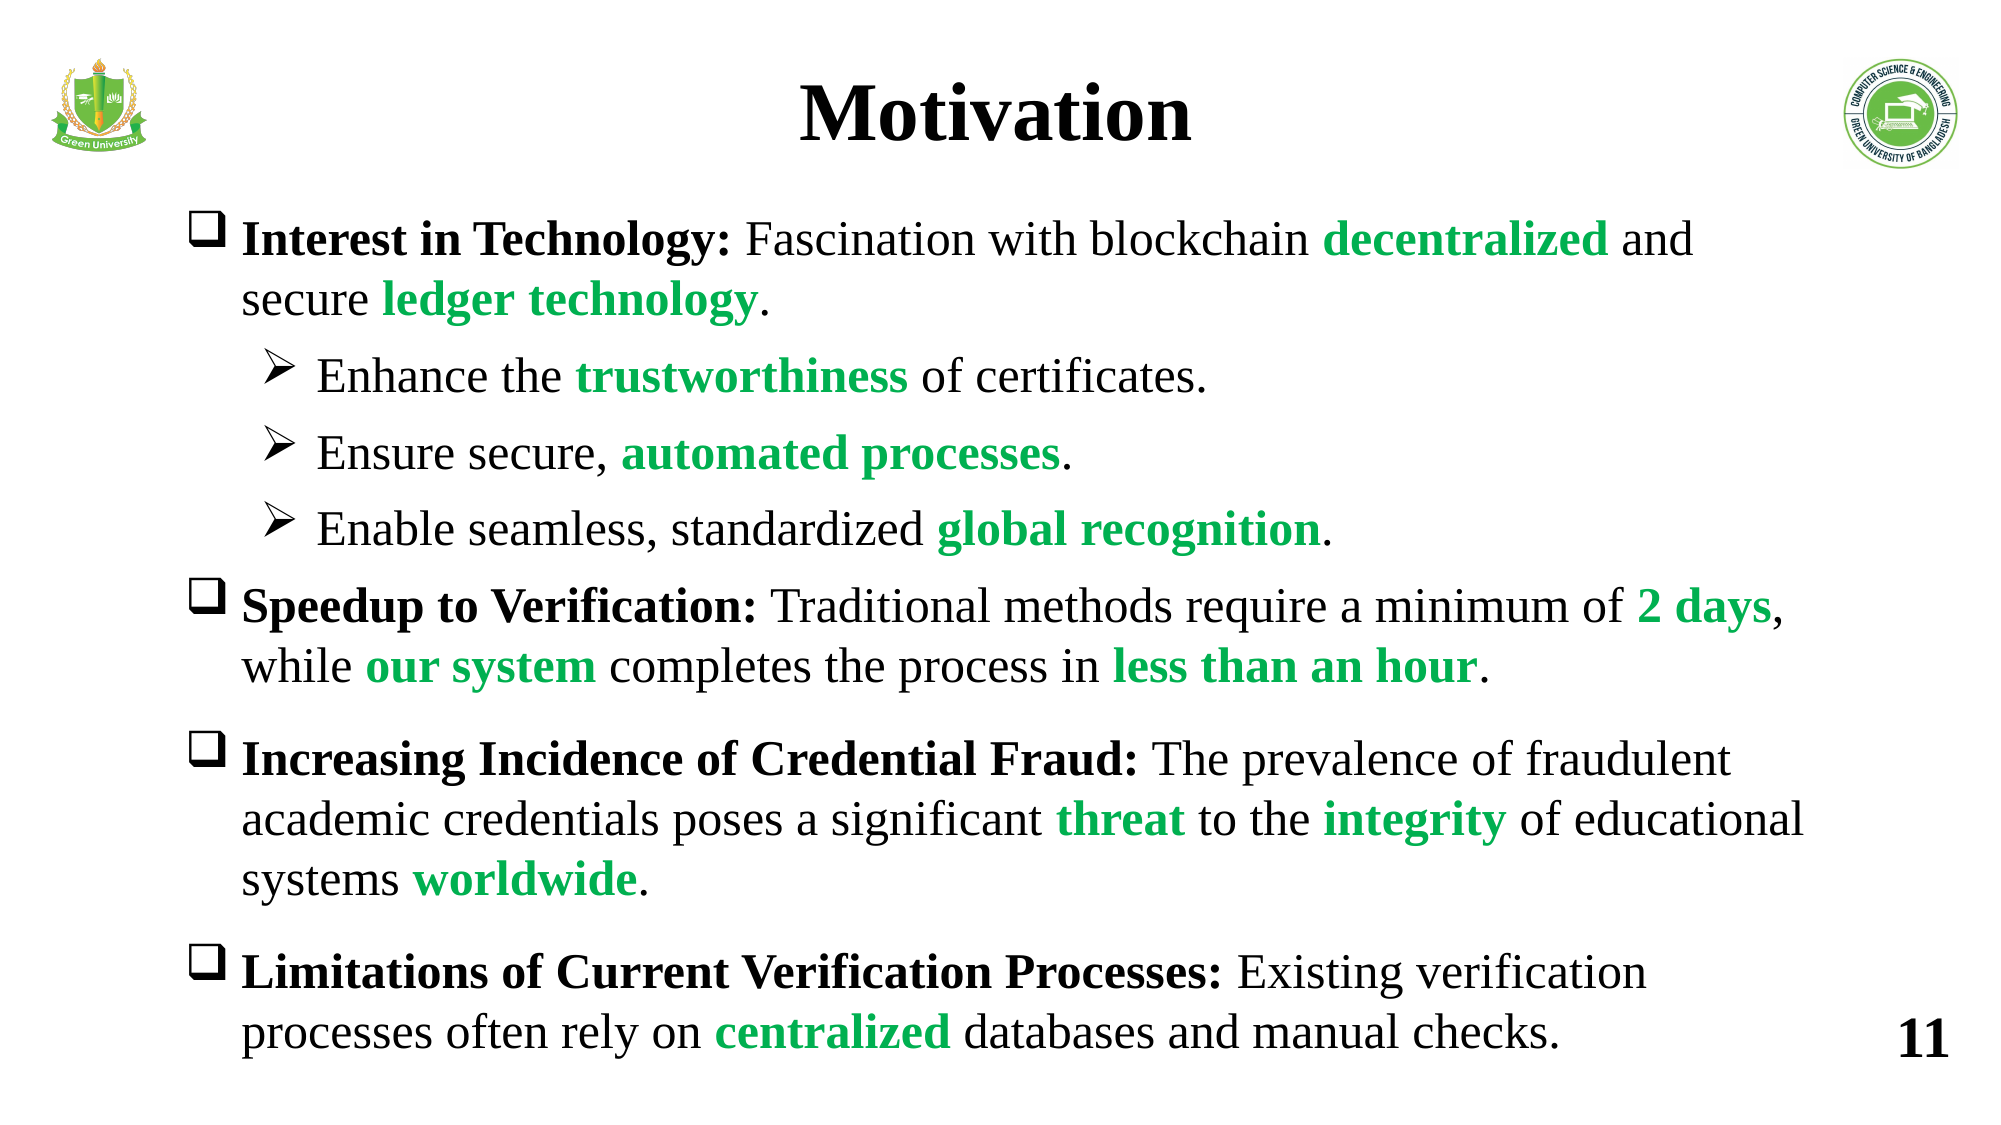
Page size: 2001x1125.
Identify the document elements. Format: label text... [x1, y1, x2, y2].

text_box 11 [1882, 991, 1981, 1077]
text_box Motivation [413, 49, 1579, 165]
picture [1843, 57, 1959, 169]
picture [41, 49, 157, 161]
text_box Interest in Technology: Fascination with blockchain decentralized and secure ledger technology. Enhance the trustworthiness of certificates. Ensure secure, automated processes. Enable seamless, standardized global recognition. Speedup to Verification: Traditional methods require a minimum of 2 days, while our system completes the process in less than an hour. Increasing Incidence of Credential Fraud: The prevalence of fraudulent academic credentials poses a significant threat to the integrity of educational systems worldwide. Limitations of Current Verification Processes: Existing verification processes often rely on centralized databases and manual checks. [170, 198, 1830, 1067]
